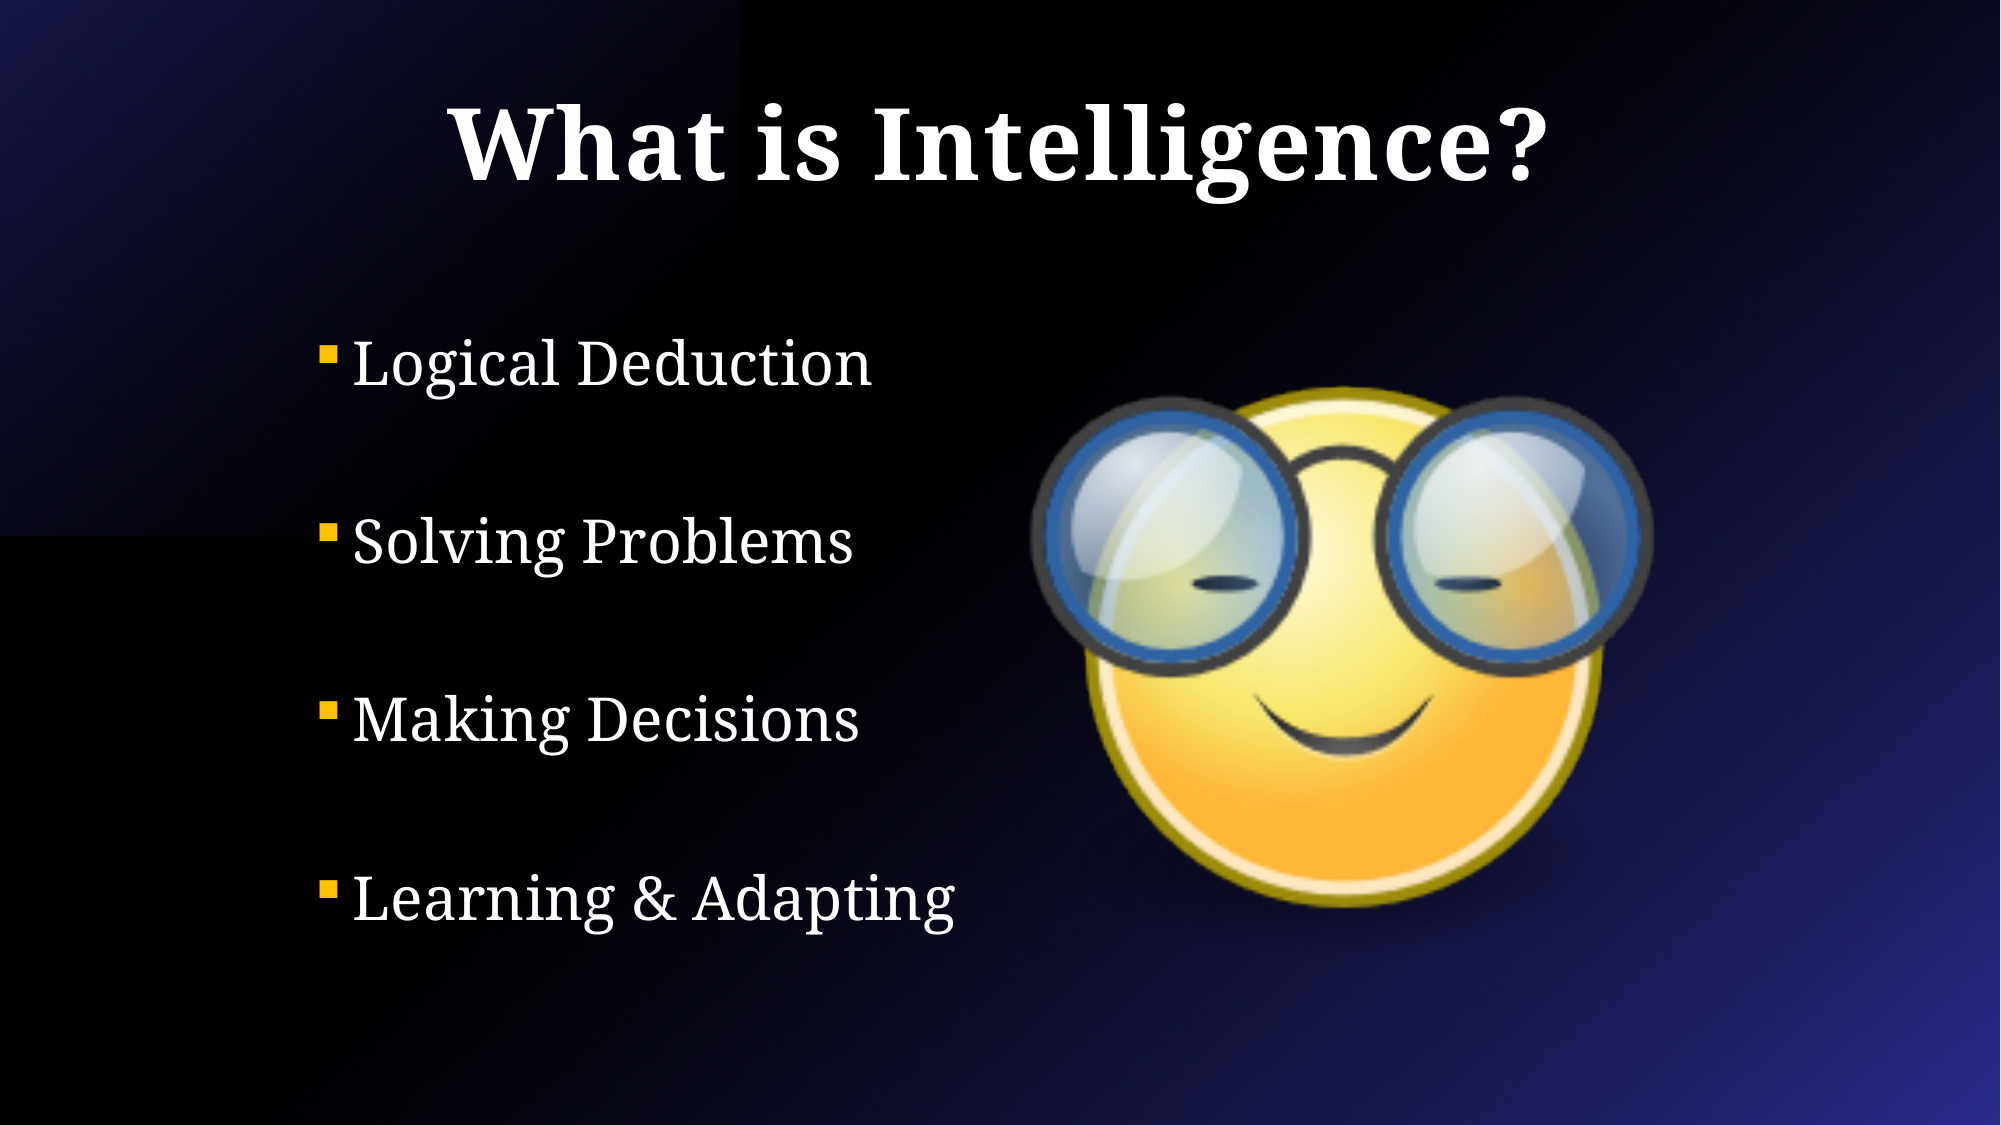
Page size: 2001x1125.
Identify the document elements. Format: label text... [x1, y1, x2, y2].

list Logical Deduction Solving Problems Making Decisions Learning & Adapting [307, 325, 993, 950]
title What is Intelligence? [76, 91, 1924, 205]
picture [0, 0, 2001, 1125]
